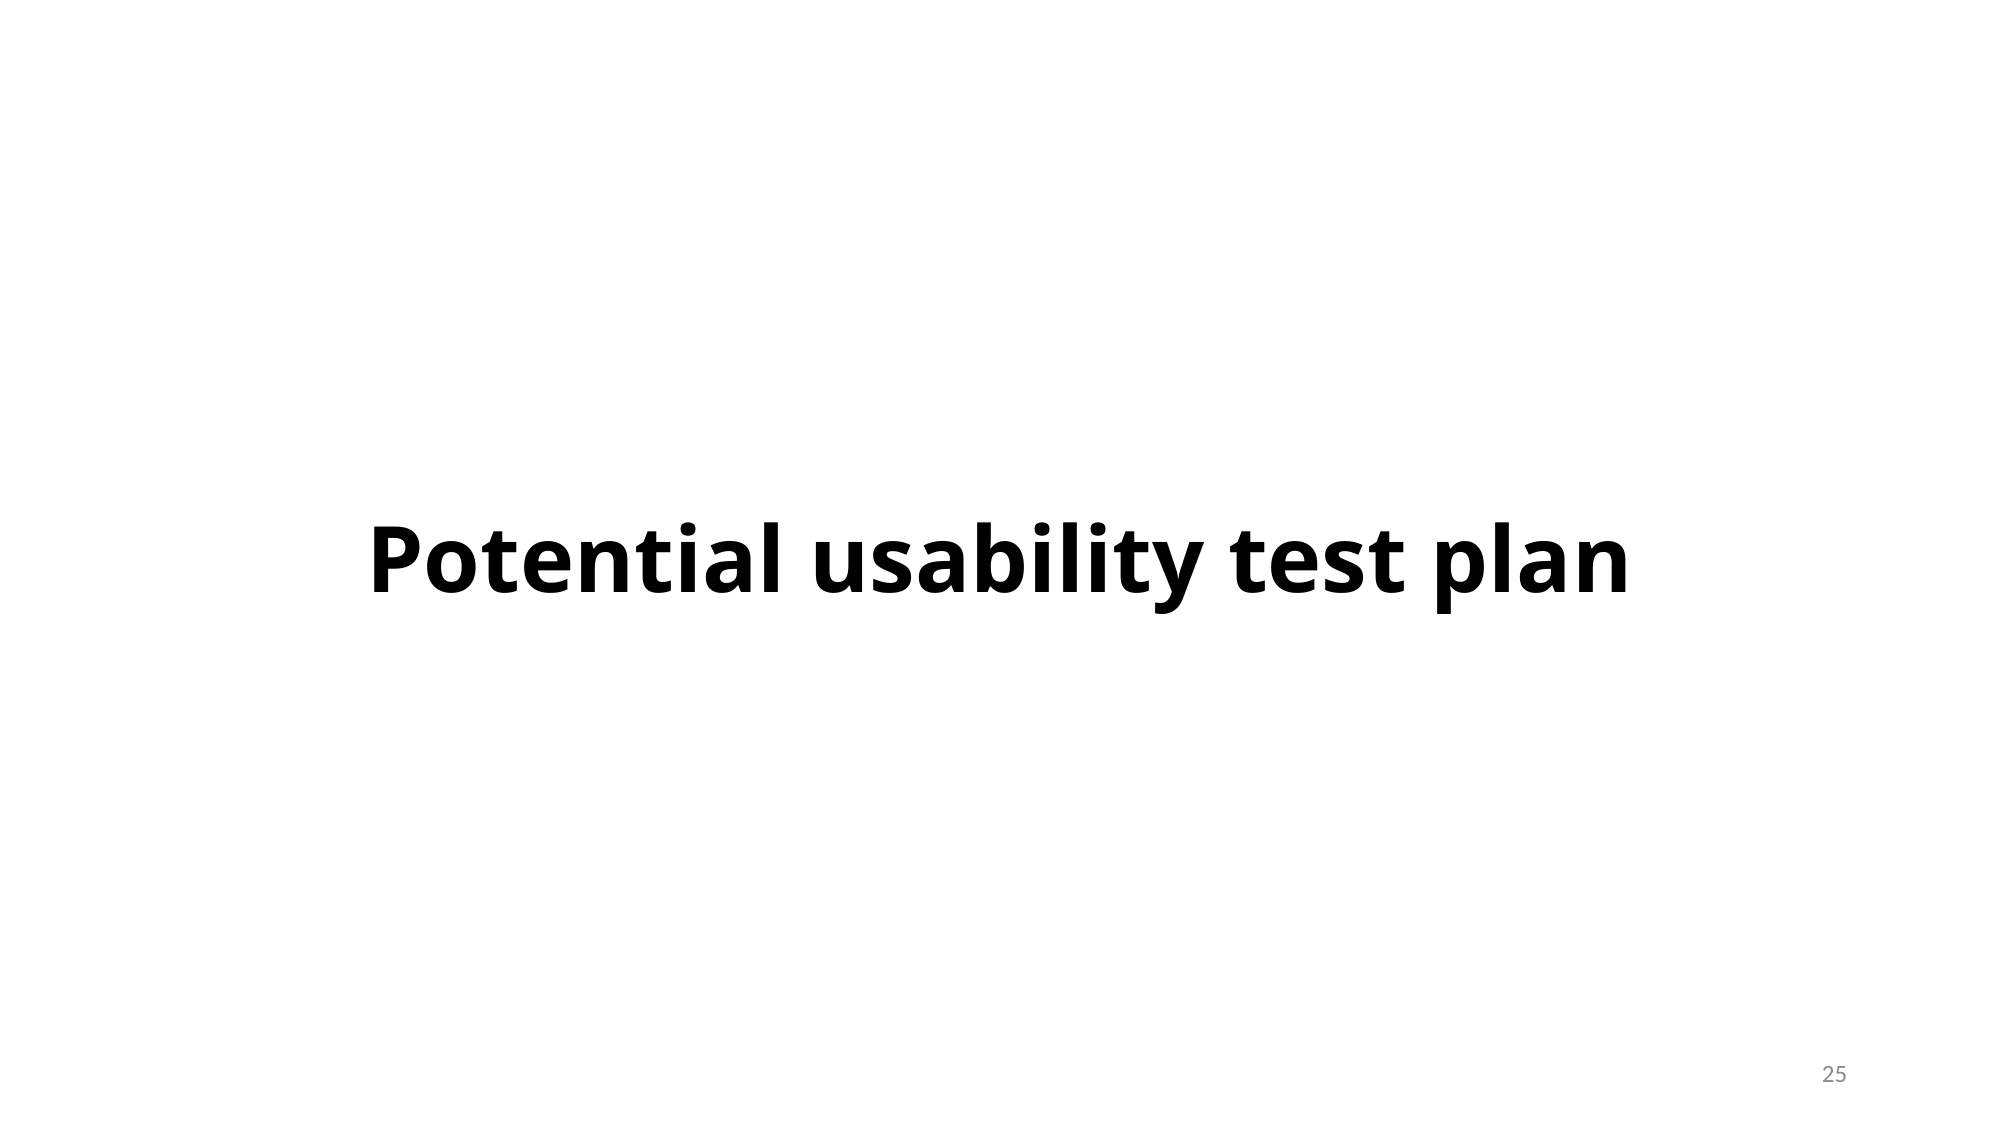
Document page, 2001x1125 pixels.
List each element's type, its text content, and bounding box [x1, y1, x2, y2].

slide_number 25 [1412, 1042, 1863, 1103]
title Potential usability test plan [137, 453, 1863, 672]
